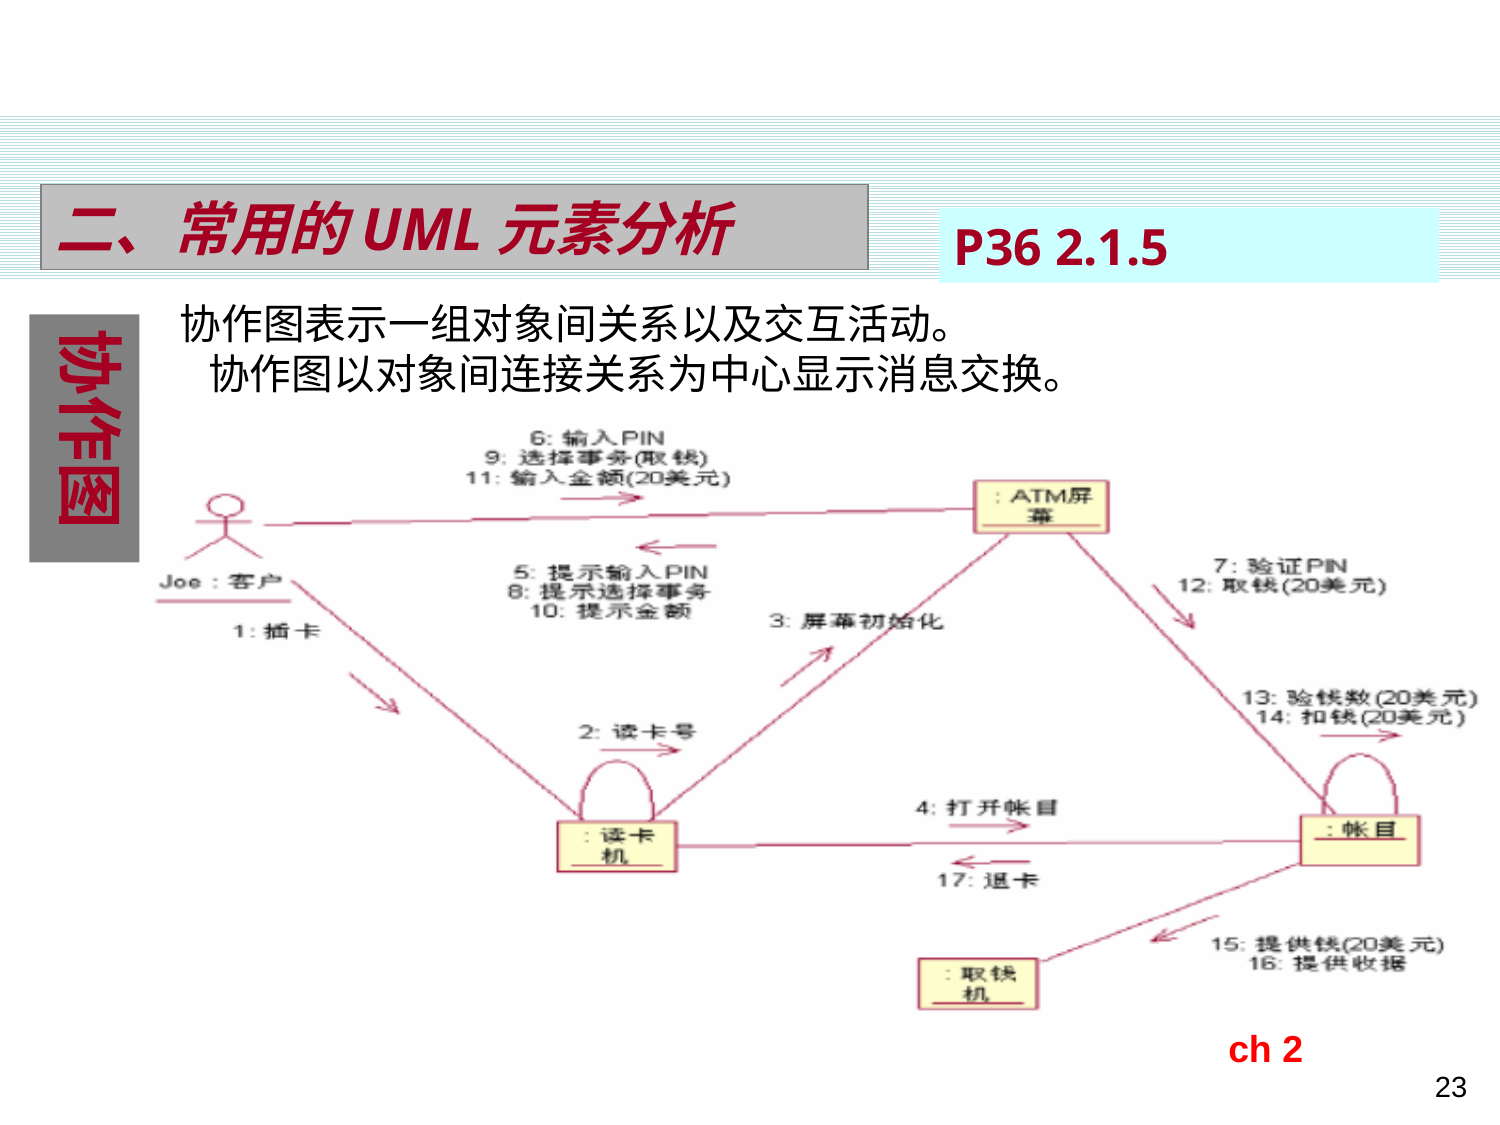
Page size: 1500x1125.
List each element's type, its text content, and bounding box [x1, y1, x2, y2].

text_box ch 2 [1213, 1036, 1401, 1078]
text_box 协作图 [29, 314, 140, 563]
text_box P36 2.1.5 [939, 207, 1439, 283]
picture [142, 394, 1483, 1028]
text_box 二、常用的UML元素分析 [41, 184, 869, 270]
slide_number 23 [1131, 1060, 1483, 1118]
text_box 协作图表示一组对象间关系以及交互活动。 协作图以对象间连接关系为中心显示消息交换。 [164, 290, 1500, 406]
